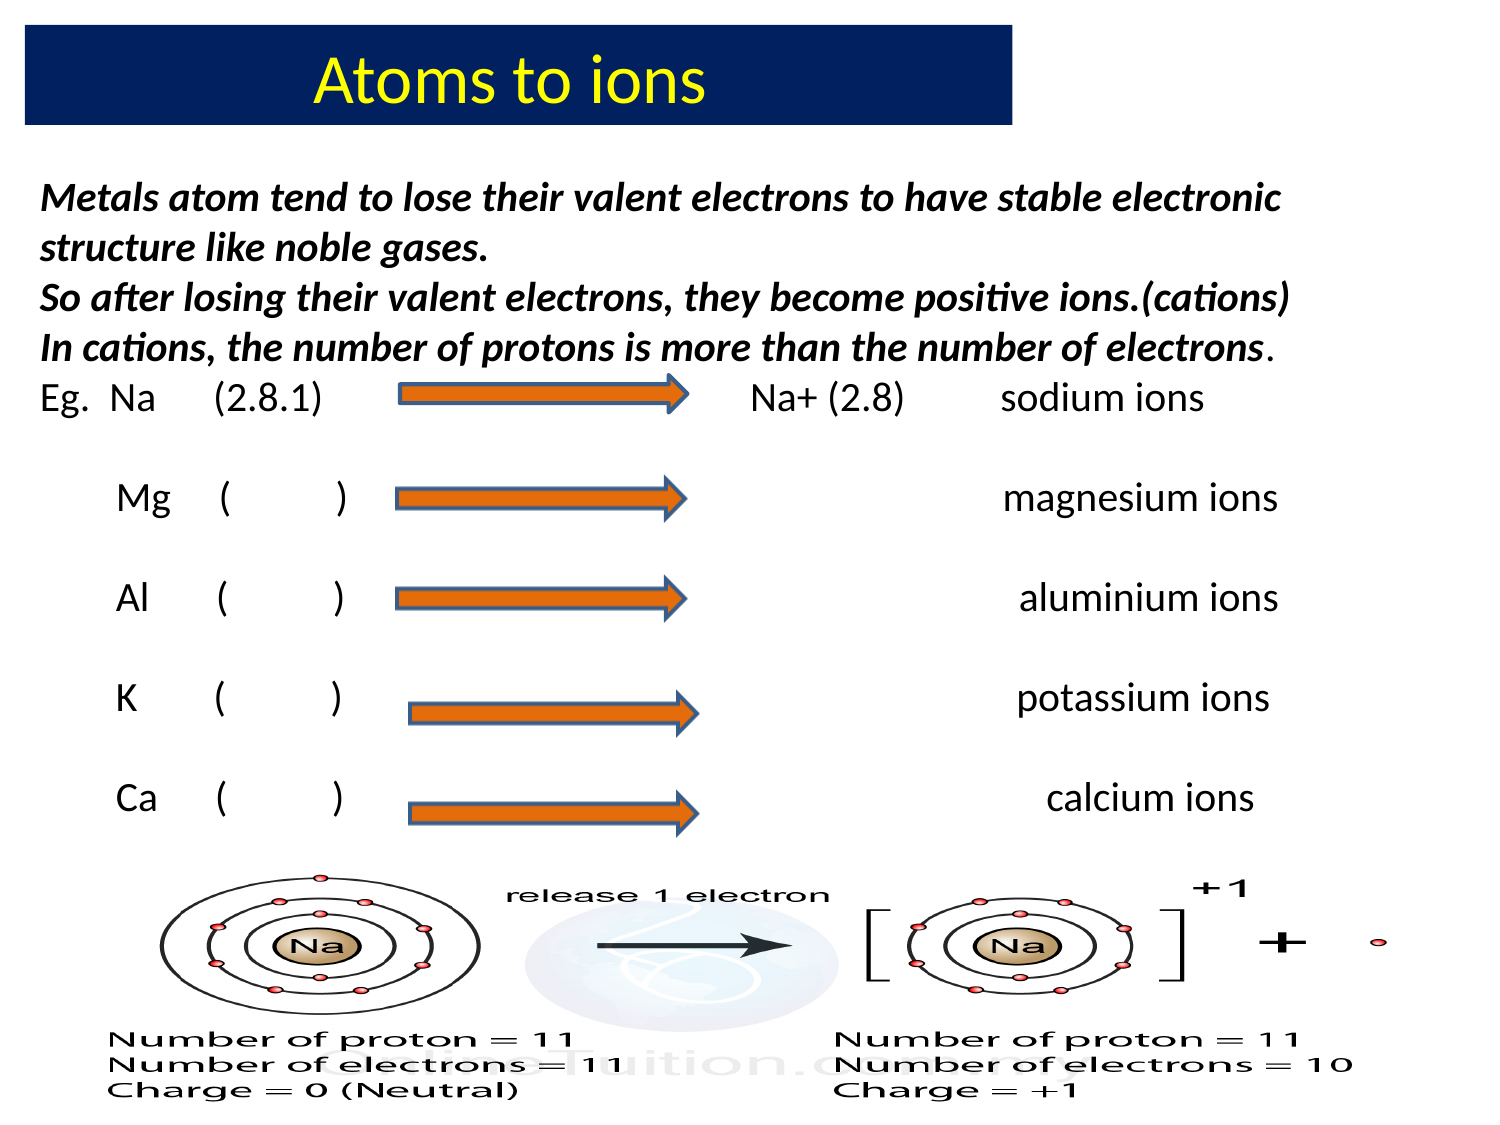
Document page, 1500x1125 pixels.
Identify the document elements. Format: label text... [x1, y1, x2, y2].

picture [44, 846, 1471, 1119]
text_box Metals atom tend to lose their valent electrons to have stable electronic structure like noble gases. So after losing their valent electrons, they become positive ions.(cations) In cations, the number of protons is more than the number of electrons. Eg. Na (2.8.1) Na+ (2.8) sodium ions Mg ( ) magnesium ions Al ( ) aluminium ions K ( ) potassium ions Ca ( ) calcium ions [24, 162, 1325, 828]
picture [407, 689, 701, 738]
text_box [397, 373, 690, 415]
picture [407, 789, 701, 838]
picture [395, 574, 688, 624]
title Atoms to ions [24, 24, 1013, 125]
picture [395, 474, 688, 523]
